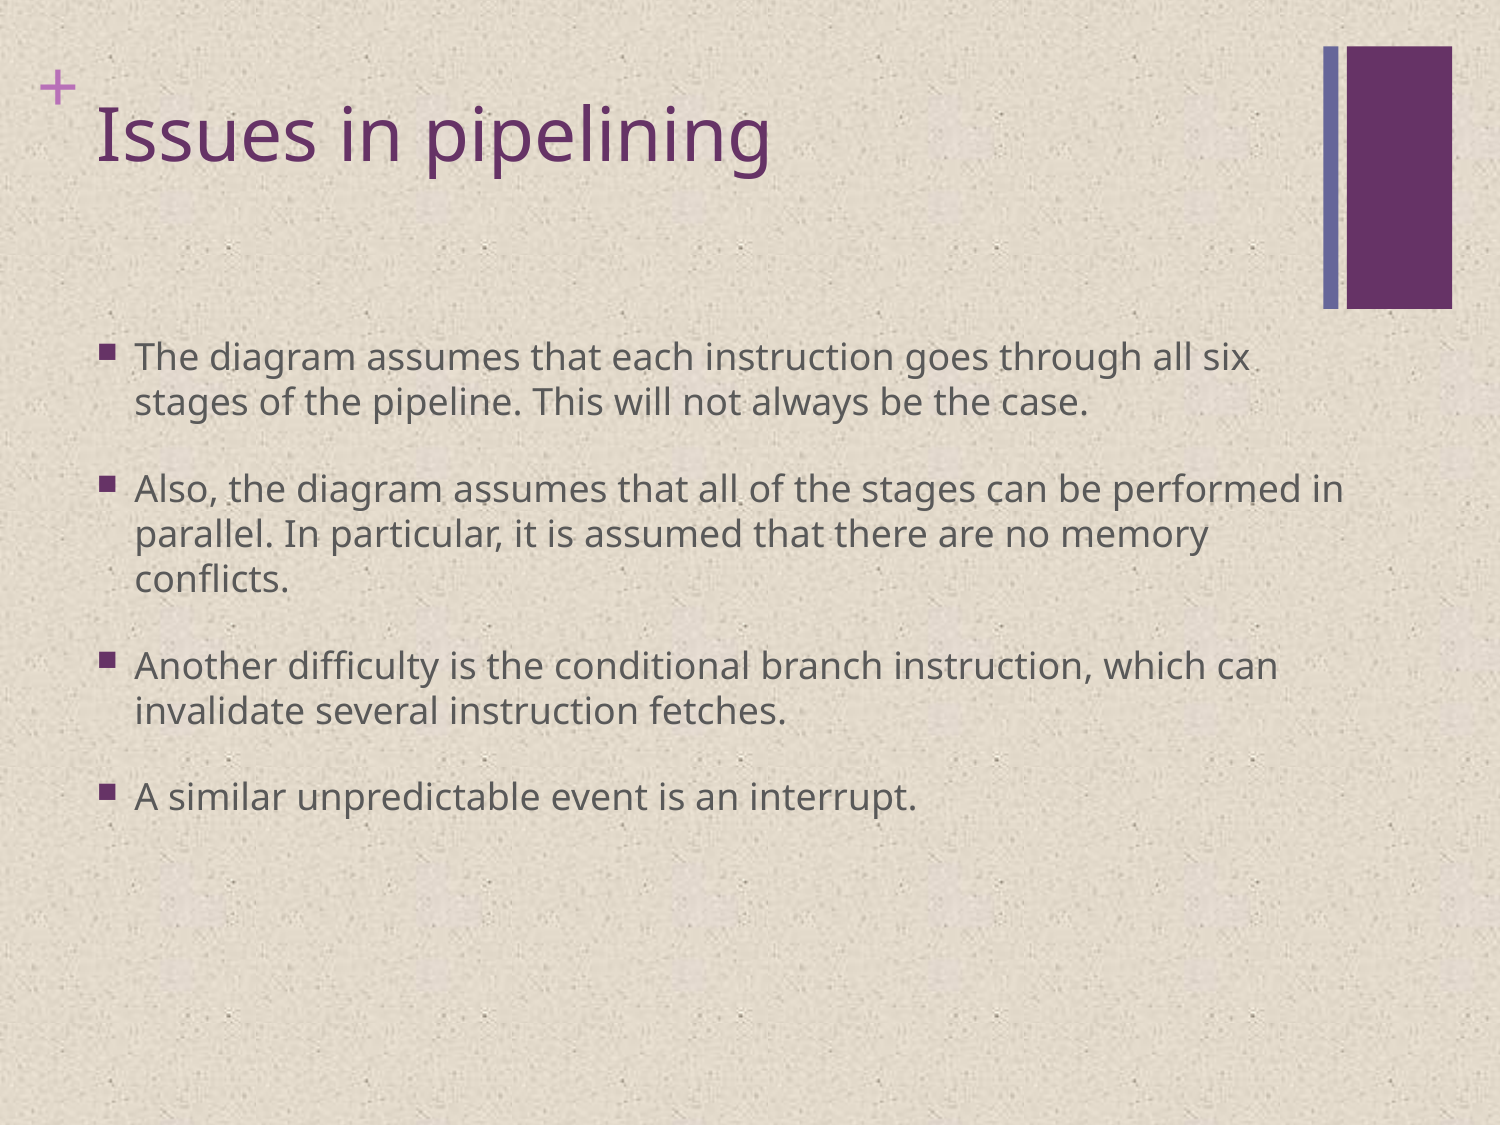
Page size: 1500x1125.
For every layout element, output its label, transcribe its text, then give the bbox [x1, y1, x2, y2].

title Issues in pipelining [81, 79, 1322, 263]
picture [0, 0, 1500, 1125]
list The diagram assumes that each instruction goes through all six stages of the pipeline. This will not always be the case. Also, the diagram assumes that all of the stages can be performed in parallel. In particular, it is assumed that there are no memory conflicts. Another difficulty is the conditional branch instruction, which can invalidate several instruction fetches. A similar unpredictable event is an interrupt. [81, 325, 1376, 1005]
